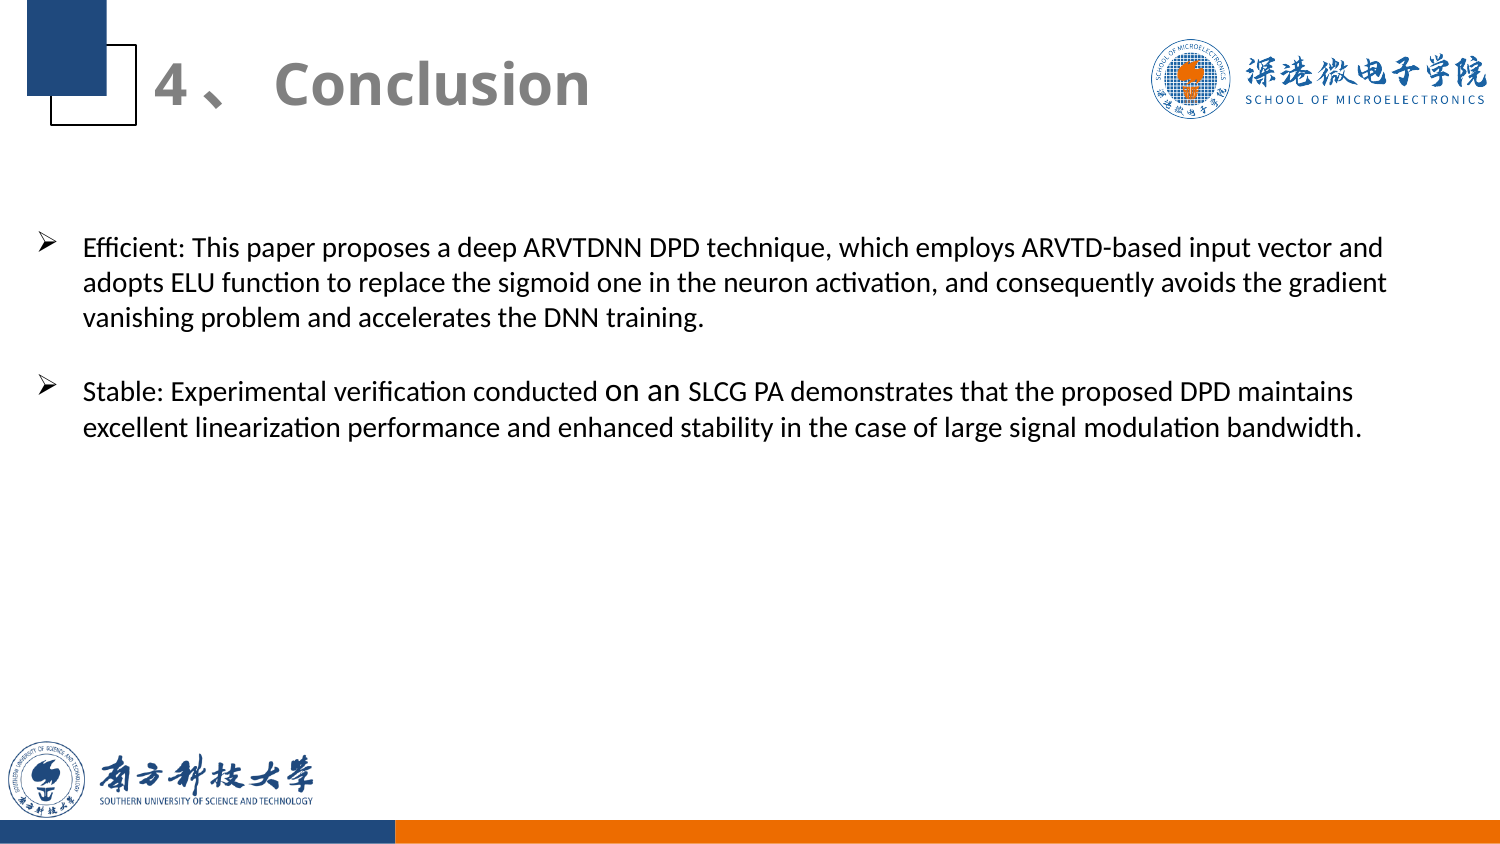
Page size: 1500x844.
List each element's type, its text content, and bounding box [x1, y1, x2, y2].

title 4、Conclusion [139, 39, 1397, 138]
picture [1397, 39, 1487, 119]
text_box Efficient: This paper proposes a deep ARVTDNN DPD technique, which employs ARVTD-based input vector and adopts ELU function to replace the sigmoid one in the neuron activation, and consequently avoids the gradient vanishing problem and accelerates the DNN training. Stable: Experimental verification conducted on an SLCG PA demonstrates that the proposed DPD maintains excellent linearization performance and enhanced stability in the case of large signal modulation bandwidth. [21, 220, 1479, 451]
picture [0, 739, 320, 820]
